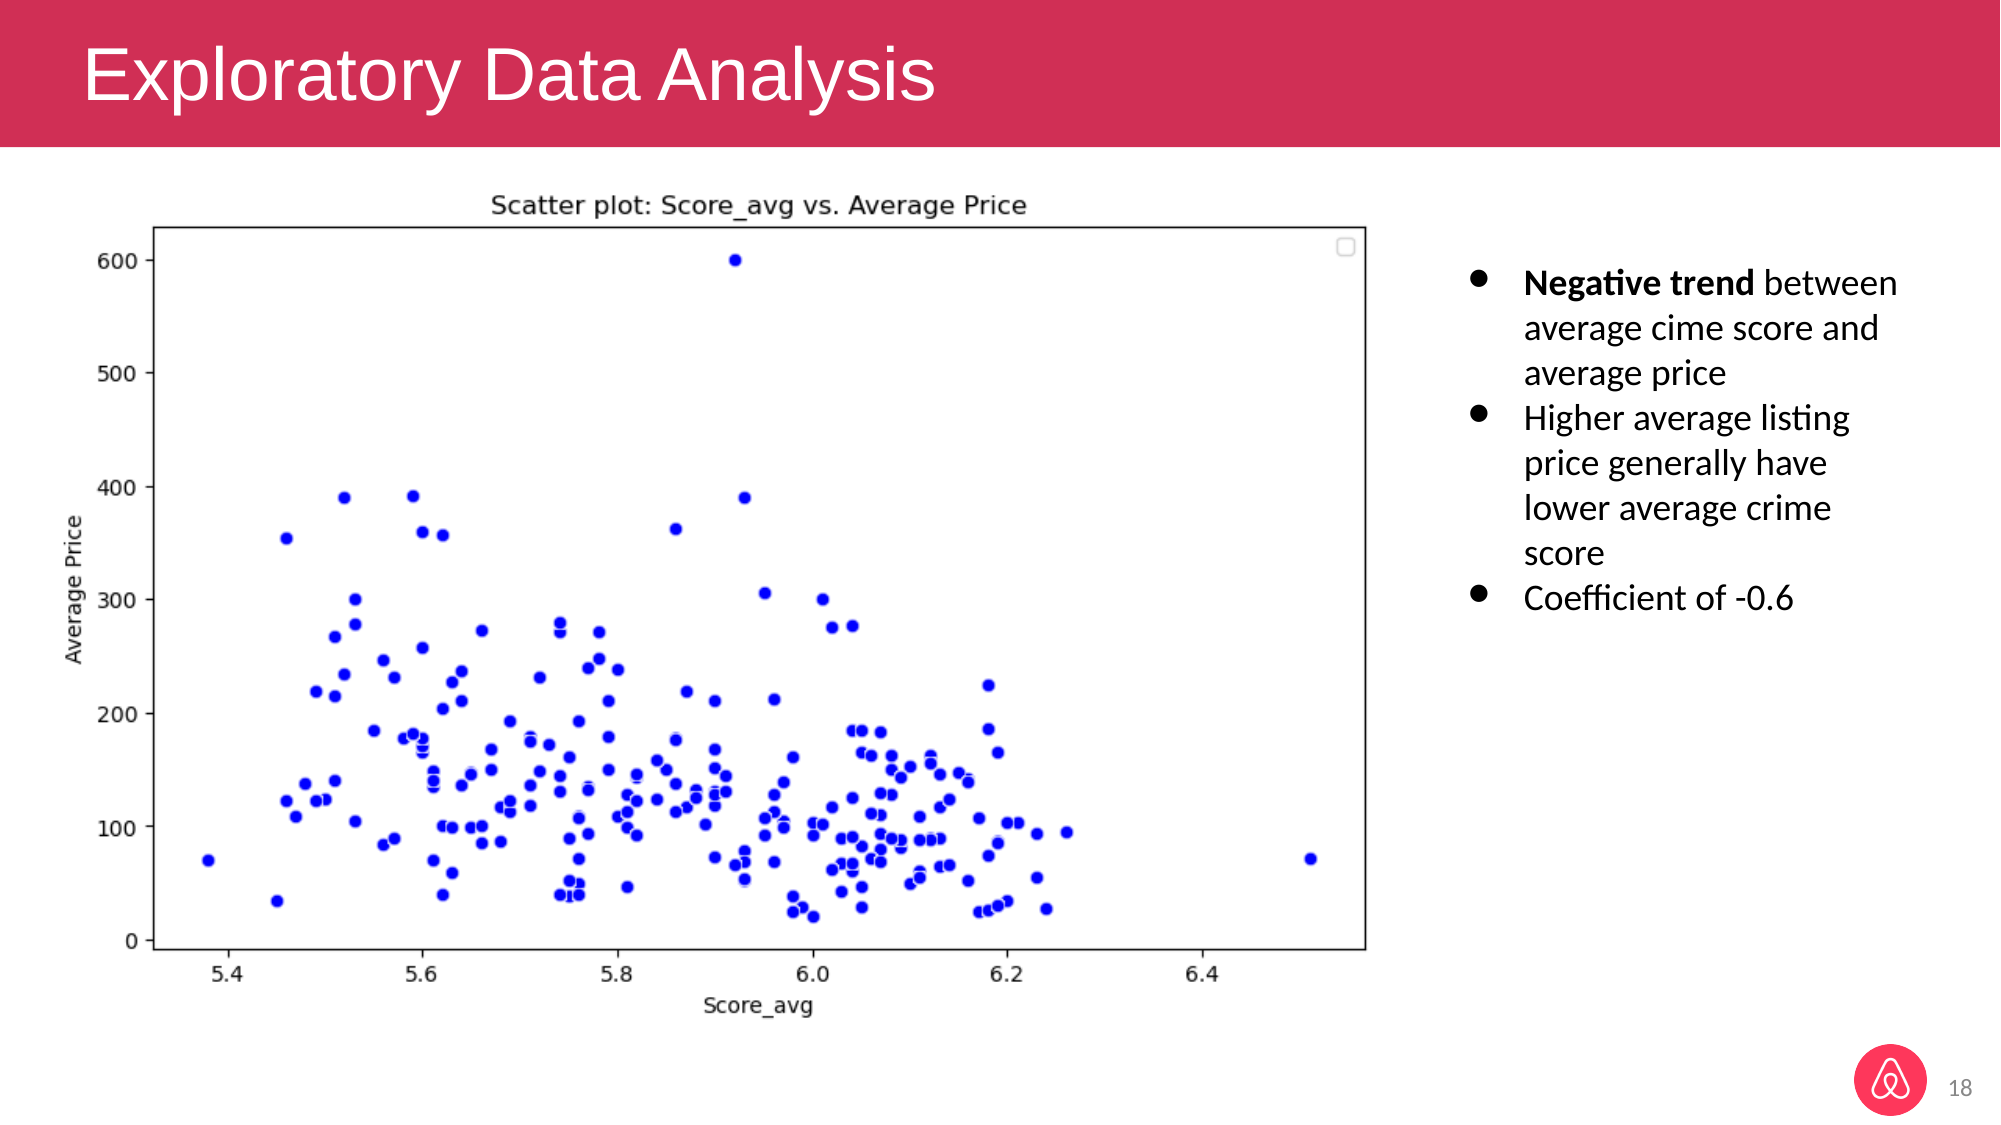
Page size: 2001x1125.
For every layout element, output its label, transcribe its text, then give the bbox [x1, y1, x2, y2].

picture [49, 179, 1379, 1032]
text_box Negative trend between average cime score and average price Higher average listing price generally have lower average crime score Coefficient of -0.6 [1433, 242, 1935, 902]
picture [1854, 1044, 1927, 1116]
title Exploratory Data Analysis [67, 22, 1607, 131]
slide_number ‹#› [1877, 1056, 1988, 1117]
